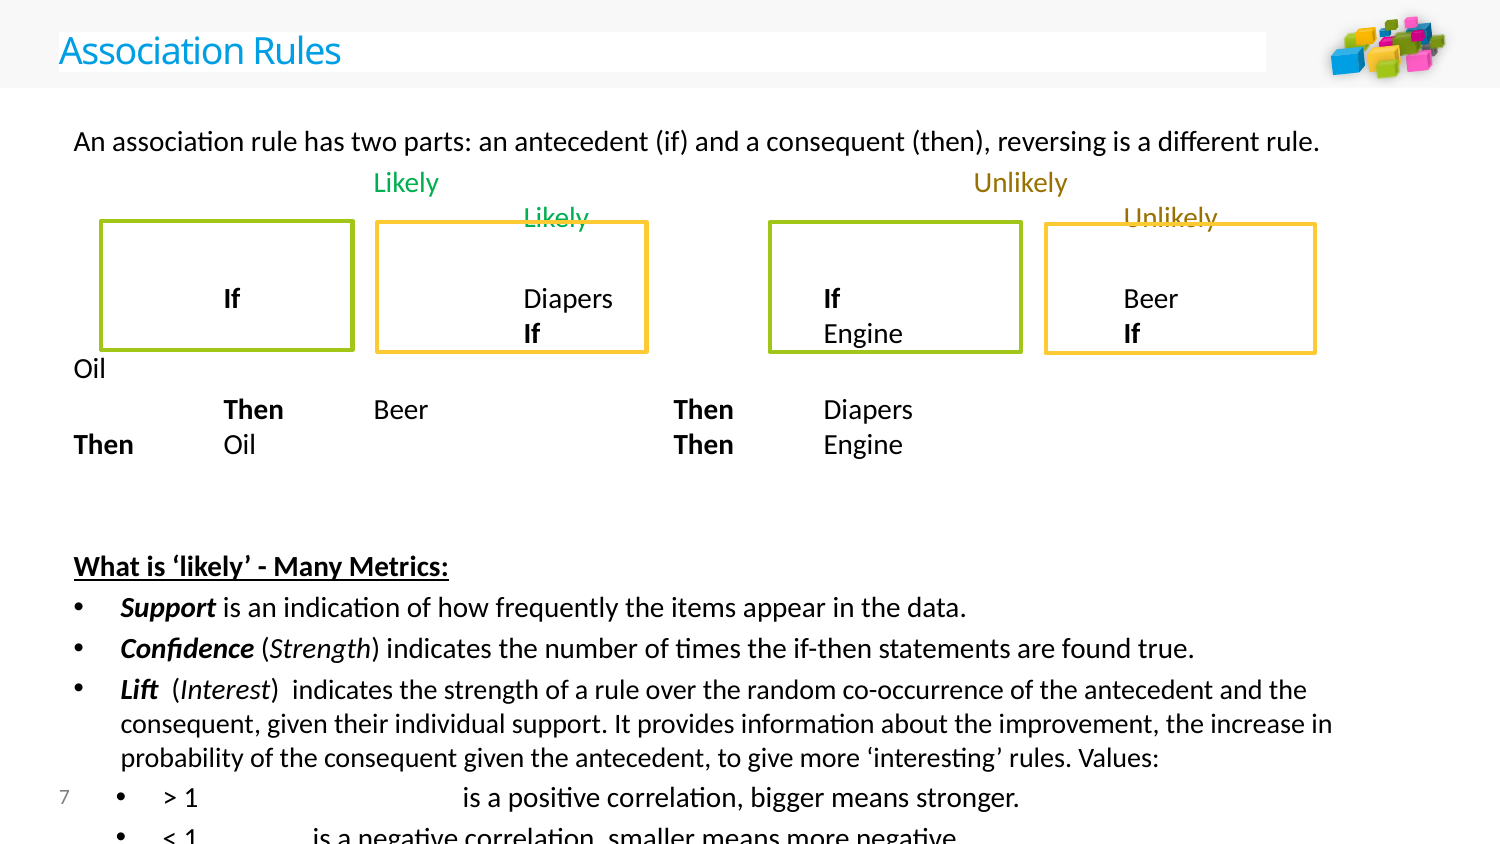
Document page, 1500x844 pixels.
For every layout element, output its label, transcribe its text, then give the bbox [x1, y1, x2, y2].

text_box [1045, 223, 1316, 354]
text_box [100, 220, 353, 351]
text_box [769, 221, 1022, 353]
text_box [376, 221, 647, 353]
title Association Rules [58, 31, 1267, 73]
list An association rule has two parts: an antecedent (if) and a consequent (then), reversing is a different rule. Likely Unlikely Likely Unlikely If Diapers If Beer If Engine If Oil Then Beer Then Diapers Then Oil Then Engine What is ‘likely’ - Many Metrics: Support is an indication of how frequently the items appear in the data. Confidence (Strength) indicates the number of times the if-then statements are found true. Lift (Interest) indicates the strength of a rule over the random co-occurrence of the antecedent and the consequent, given their individual support. It provides information about the improvement, the increase in probability of the consequent given the antecedent, to give more ‘interesting’ rules. Values: > 1 is a positive correlation, bigger means stronger. < 1 is a negative correlation, smaller means more negative. = 1 no correlation. [58, 114, 1441, 785]
